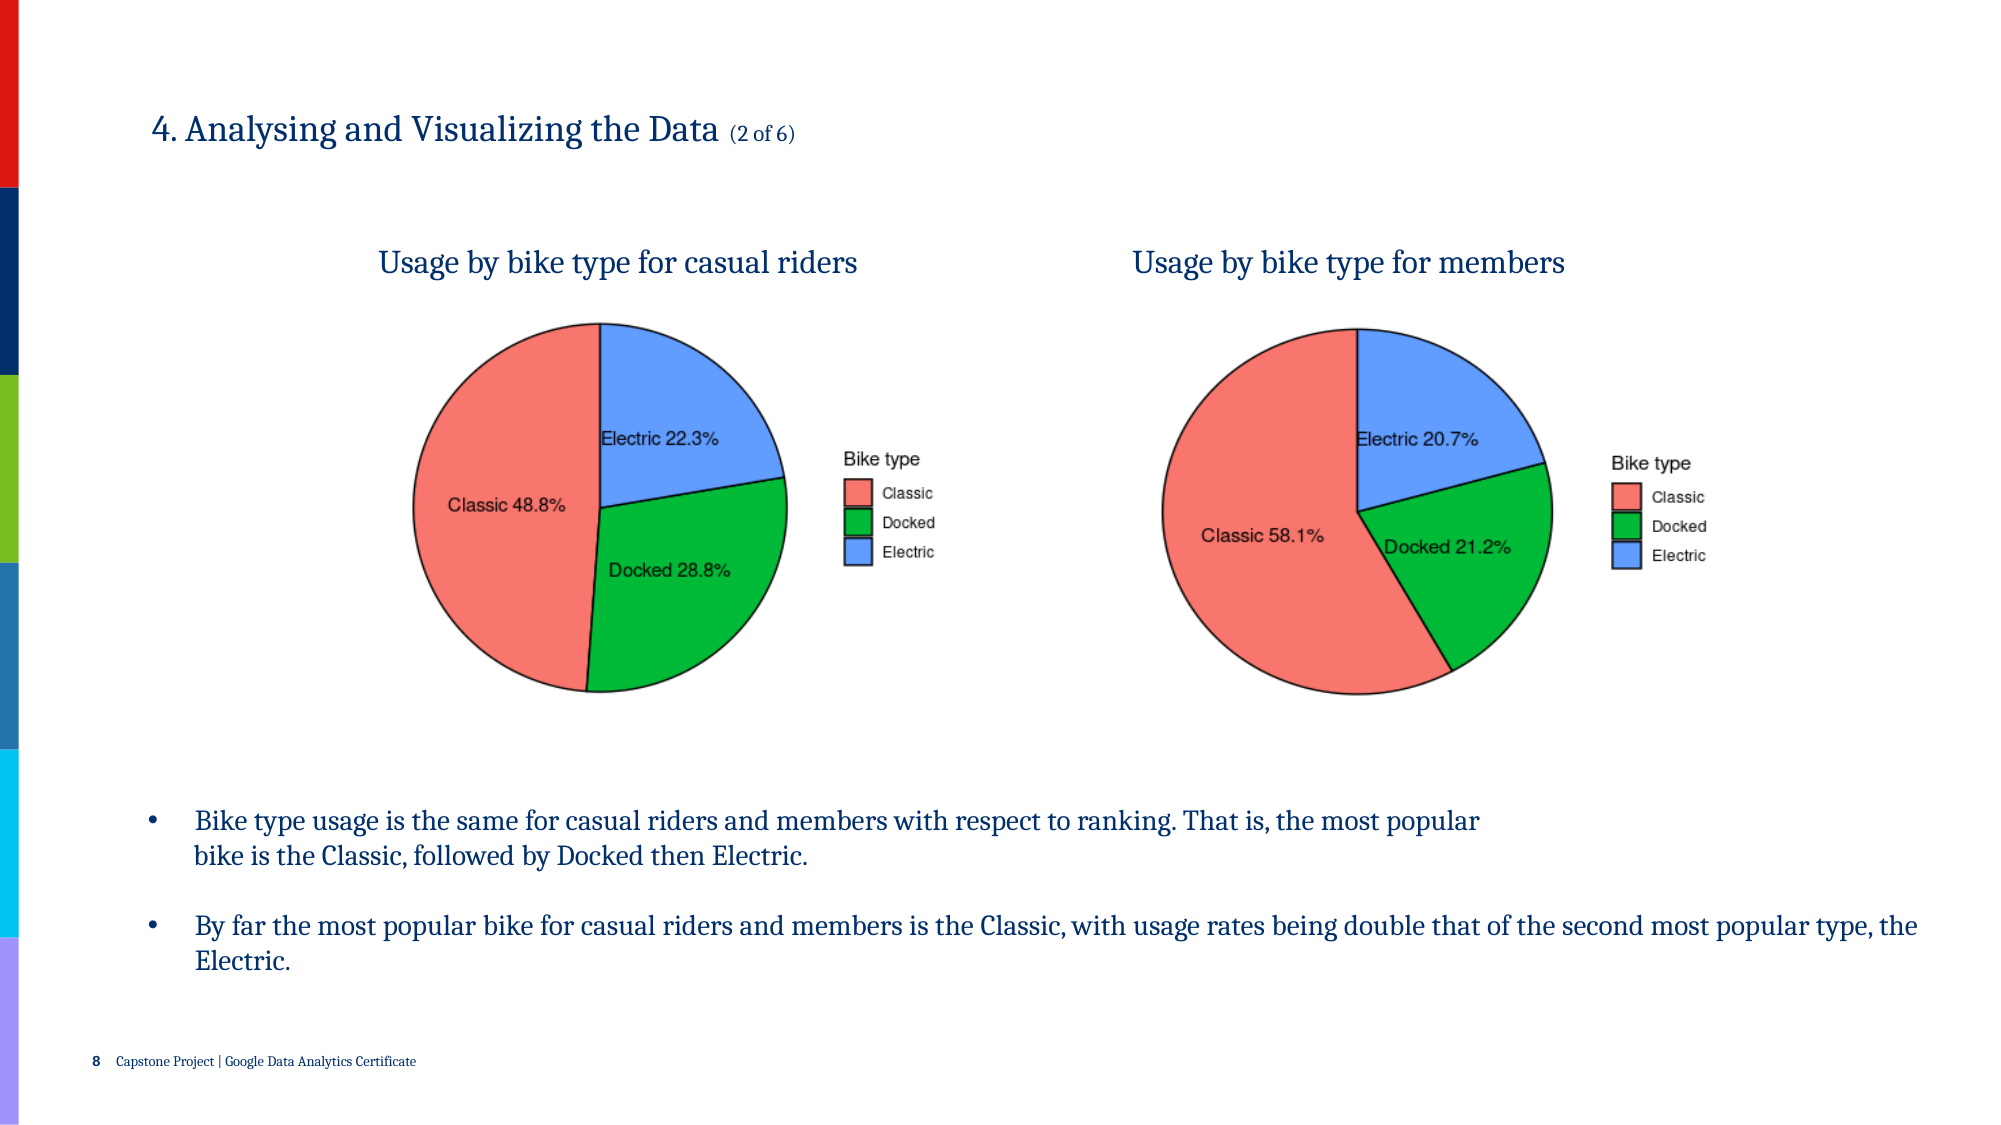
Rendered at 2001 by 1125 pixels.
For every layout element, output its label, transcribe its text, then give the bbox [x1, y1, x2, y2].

picture [1086, 306, 1730, 740]
slide_number 8 [35, 1052, 107, 1070]
text_box 4. Analysing and Visualizing the Data (2 of 6) [137, 96, 873, 157]
text_box Usage by bike type for members [1117, 232, 1679, 288]
text_box Usage by bike type for casual riders [363, 232, 925, 288]
footer Capstone Project | Google Data Analytics Certificate [110, 1051, 786, 1070]
picture [340, 302, 947, 738]
text_box Bike type usage is the same for casual riders and members with respect to ranking. That is, the most popular bike is the Classic, followed by Docked then Electric. By far the most popular bike for casual riders and members is the Classic, with usage rates being double that of the second most popular type, the Electric. [133, 794, 2000, 1054]
